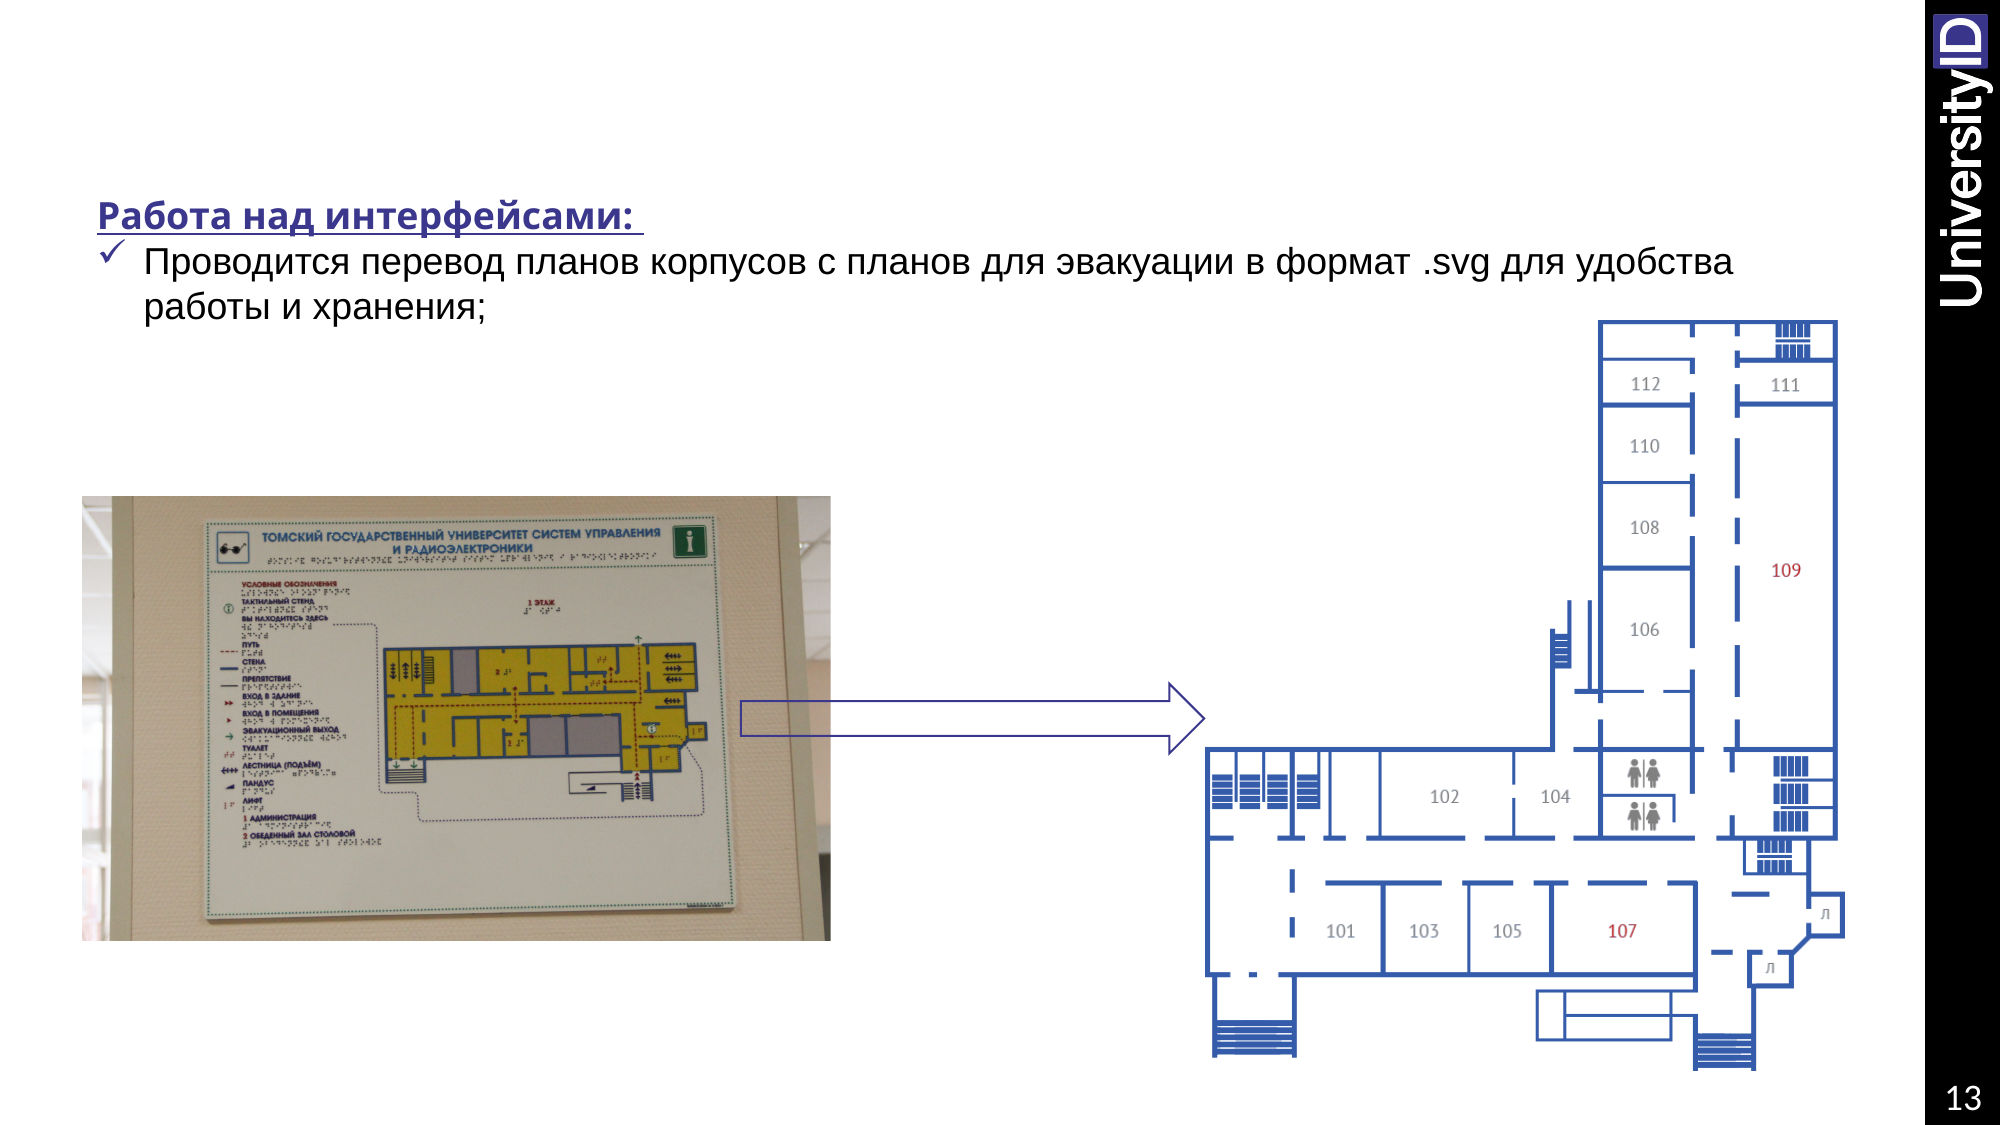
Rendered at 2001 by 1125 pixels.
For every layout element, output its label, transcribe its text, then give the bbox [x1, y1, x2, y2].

picture [1817, 15, 2000, 306]
picture [1205, 320, 1845, 1071]
picture [81, 496, 831, 941]
text_box [831, 681, 1205, 756]
text_box Работа над интерфейсами: Проводится перевод планов корпусов с планов для эвакуации в формат .svg для удобства работы и хранения; [82, 184, 1845, 380]
text_box 13 [1925, 190, 2000, 1125]
text_box 13 [1925, 0, 2000, 130]
